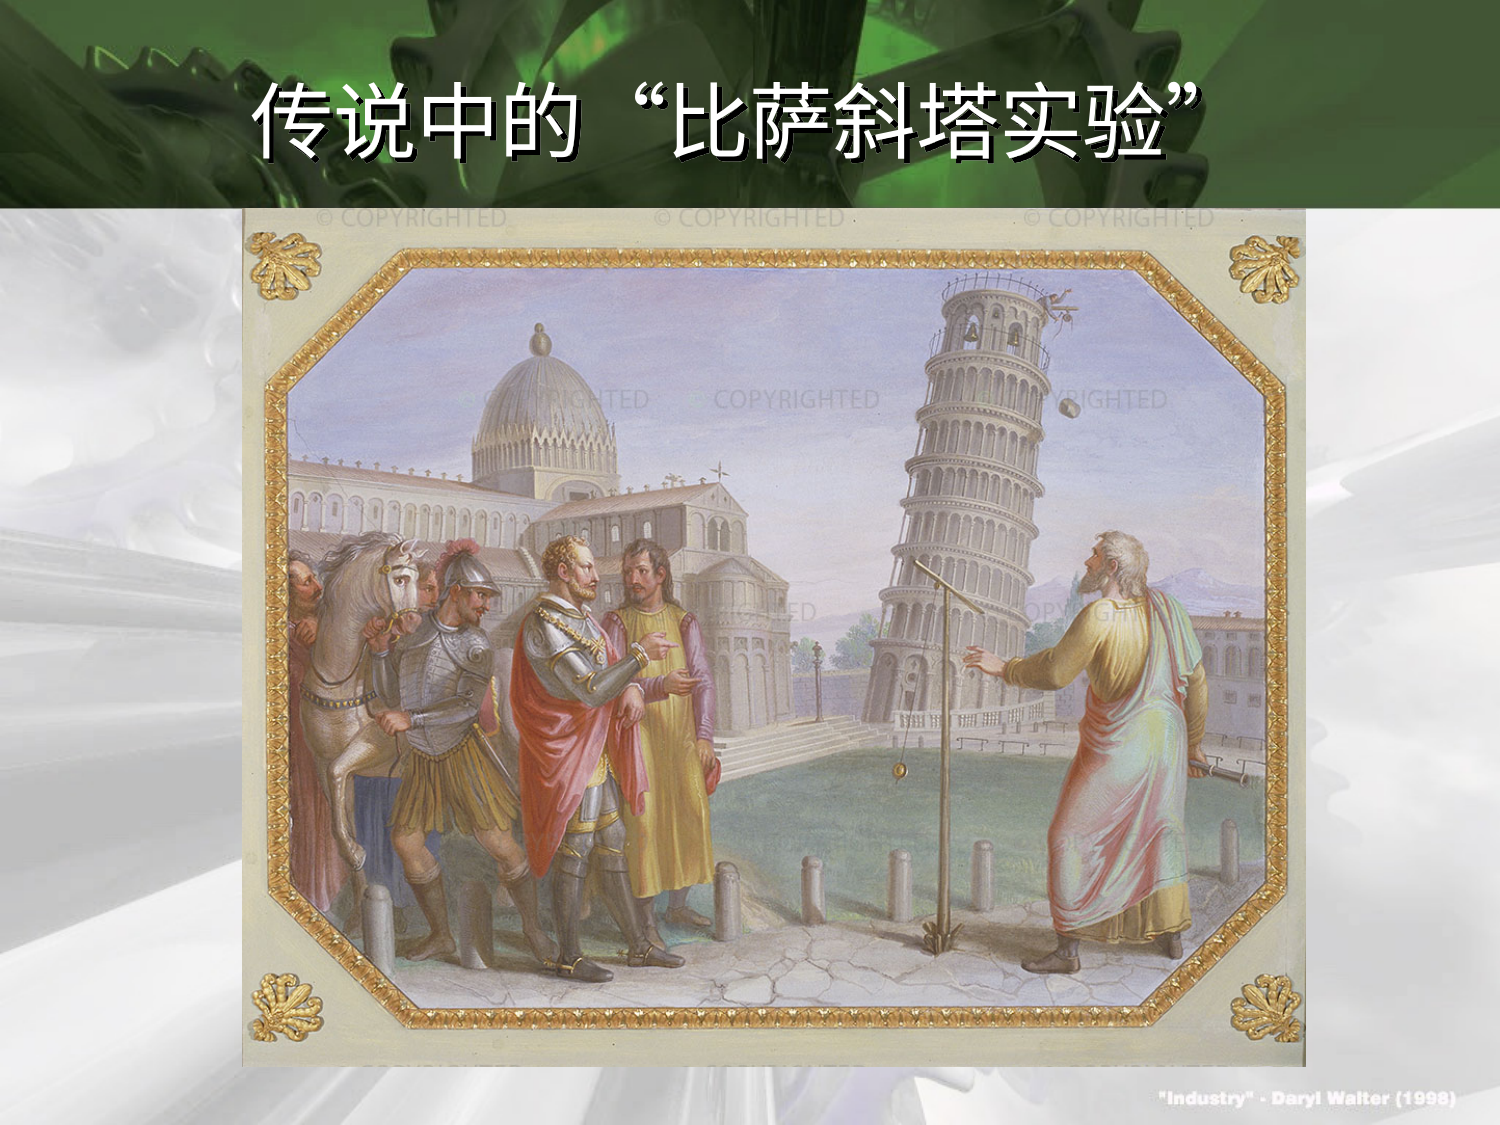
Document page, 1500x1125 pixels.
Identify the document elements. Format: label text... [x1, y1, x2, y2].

title 传说中的“比萨斜塔实验” [112, 24, 1388, 213]
picture [0, 0, 1500, 1125]
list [241, 207, 1306, 1067]
